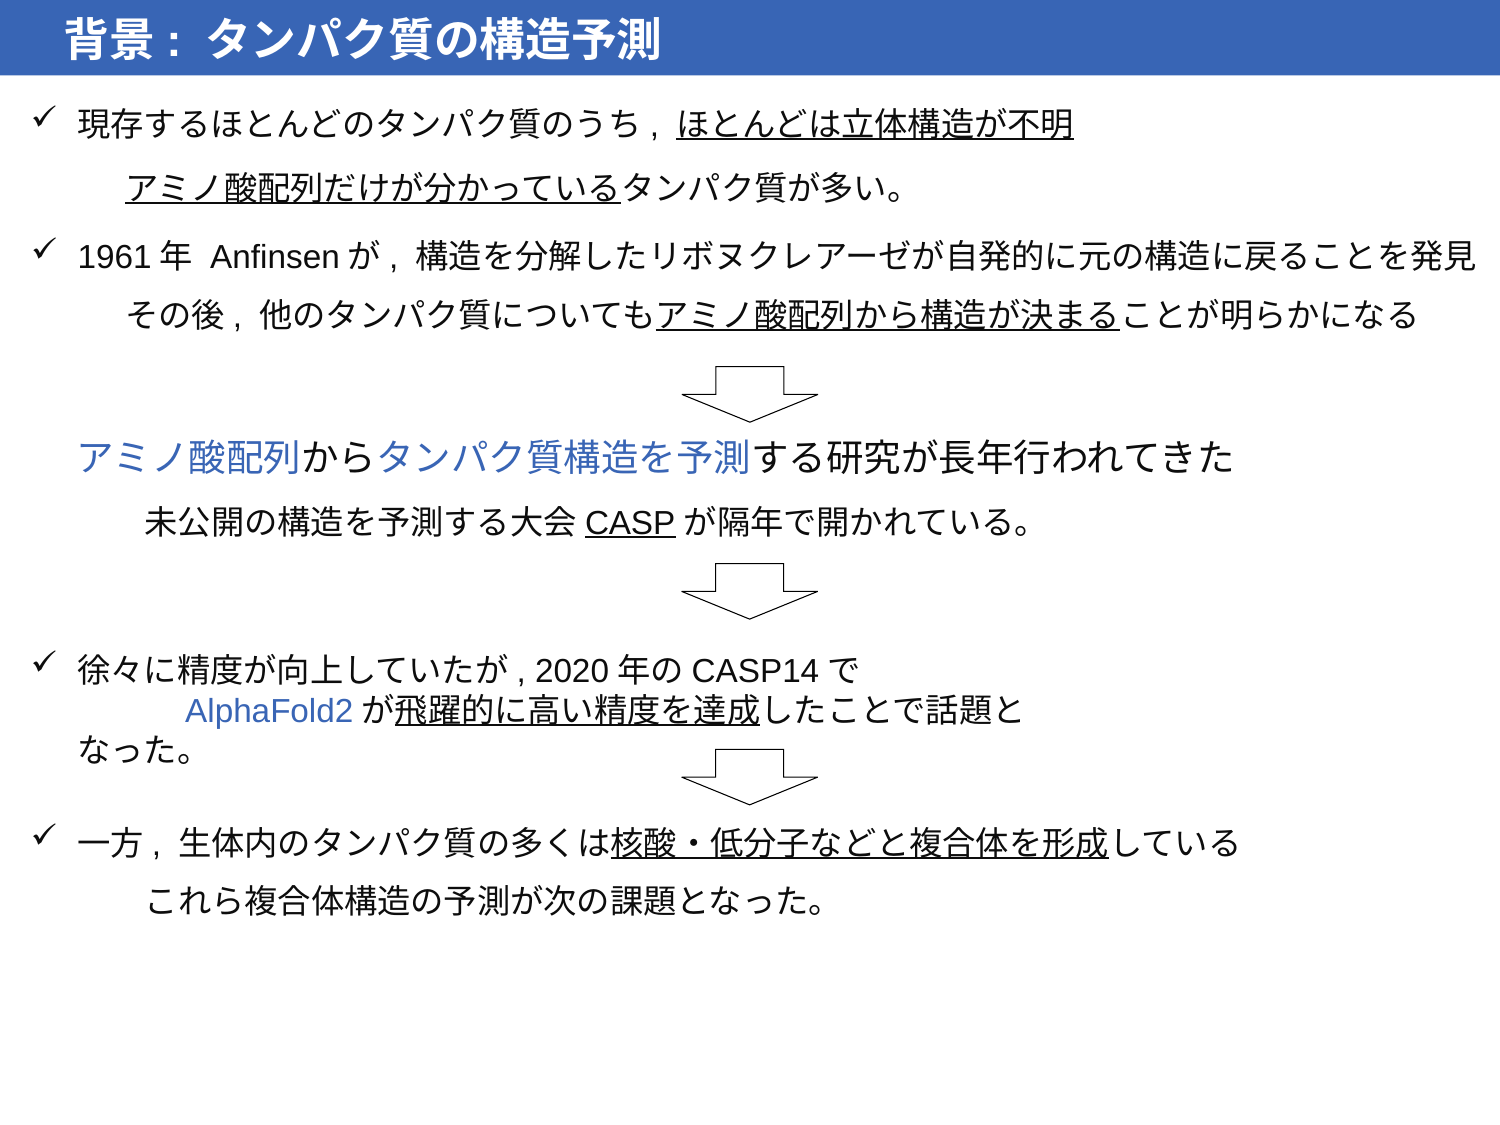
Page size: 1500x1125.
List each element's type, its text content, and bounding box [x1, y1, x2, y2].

text_box [681, 748, 819, 806]
text_box 徐々に精度が向上していたが, 2020年のCASP14で AlphaFold2が飛躍的に高い精度を達成したことで話題となった。 [15, 641, 1092, 777]
text_box 一方, 生体内のタンパク質の多くは核酸・低分子などと複合体を形成している [15, 814, 1489, 870]
text_box 現存するほとんどのタンパク質のうち, ほとんどは立体構造が不明 [15, 95, 1446, 151]
text_box アミノ酸配列からタンパク質構造を予測する研究が長年行われてきた [62, 426, 1301, 487]
text_box これら複合体構造の予測が次の課題となった。 [130, 873, 1466, 928]
text_box [681, 365, 819, 424]
text_box [681, 562, 819, 621]
text_box その後, 他のタンパク質についてもアミノ酸配列から構造が決まることが明らかになる [110, 286, 1446, 342]
text_box アミノ酸配列だけが分かっているタンパク質が多い。 [110, 159, 1118, 215]
text_box 背景: タンパク質の構造予測 [0, 0, 1500, 76]
text_box 1961年 Anfinsenが, 構造を分解したリボヌクレアーゼが自発的に元の構造に戻ることを発見 [16, 227, 1500, 283]
text_box 未公開の構造を予測する大会CASPが隔年で開かれている。 [130, 493, 1206, 549]
